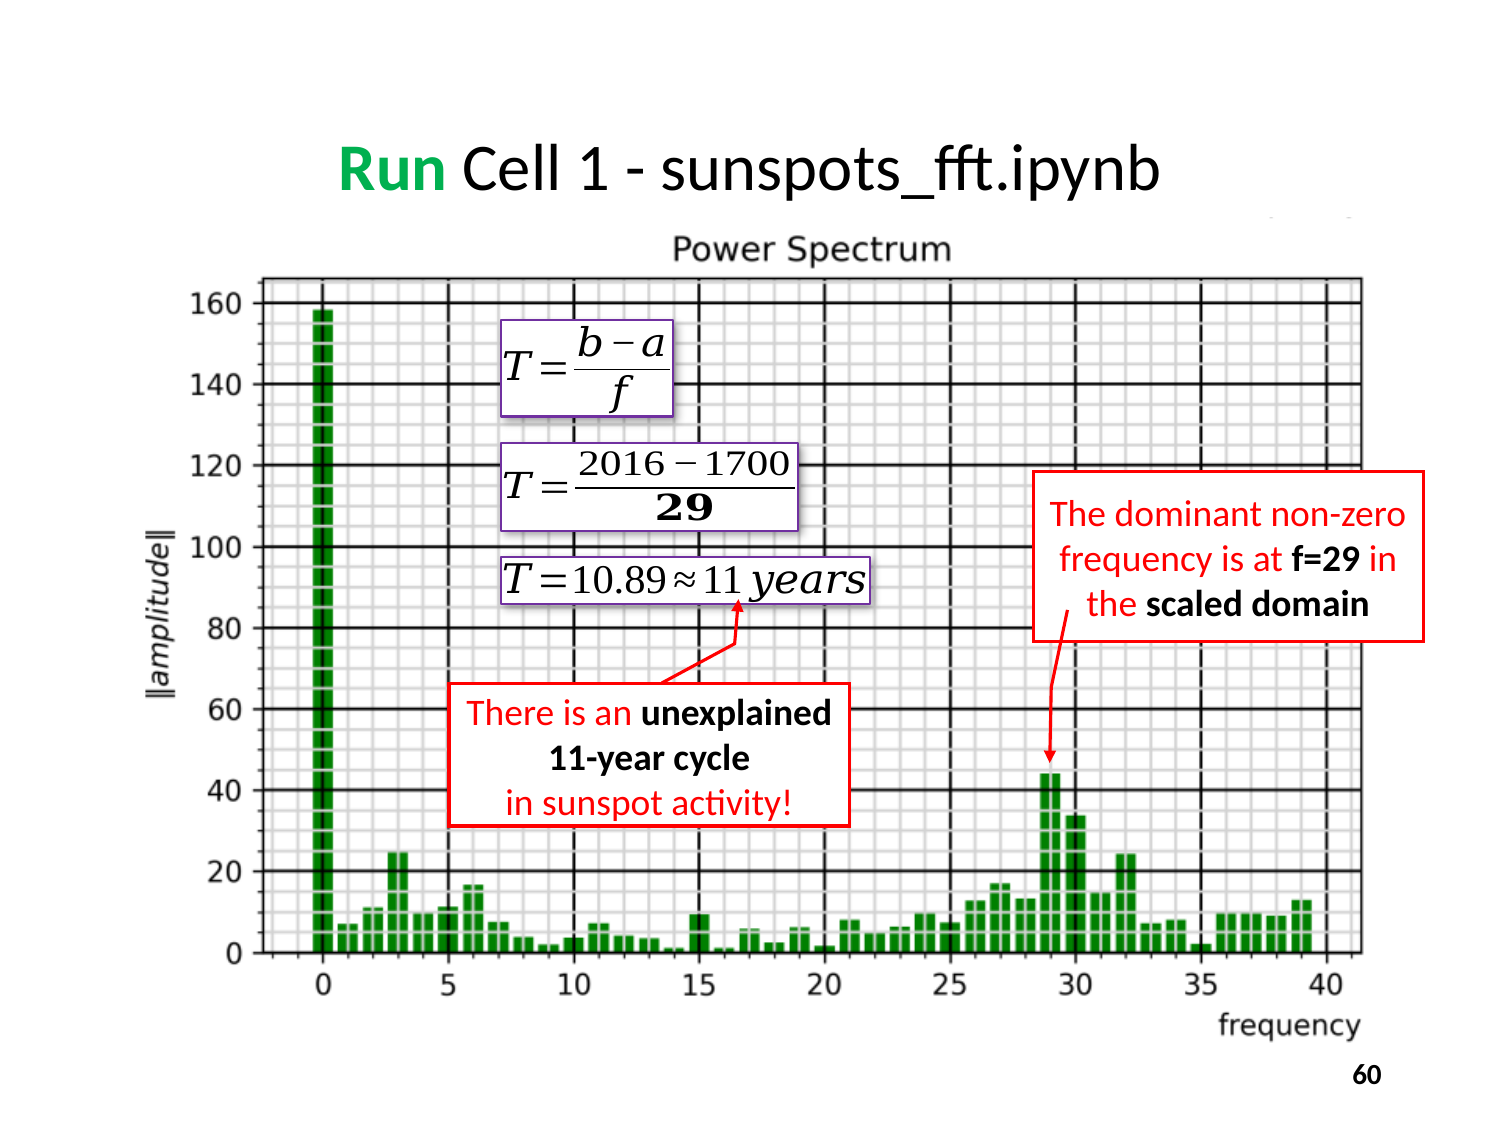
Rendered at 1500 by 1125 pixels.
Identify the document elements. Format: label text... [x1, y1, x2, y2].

text_box The dominant non-zero frequency is at f=29 in the scaled domain [1370, 471, 1424, 643]
slide_number 60 [1059, 1042, 1397, 1103]
title Run Cell 1 - sunspots_fft.ipynb [103, 59, 1397, 278]
picture [130, 217, 1370, 1049]
